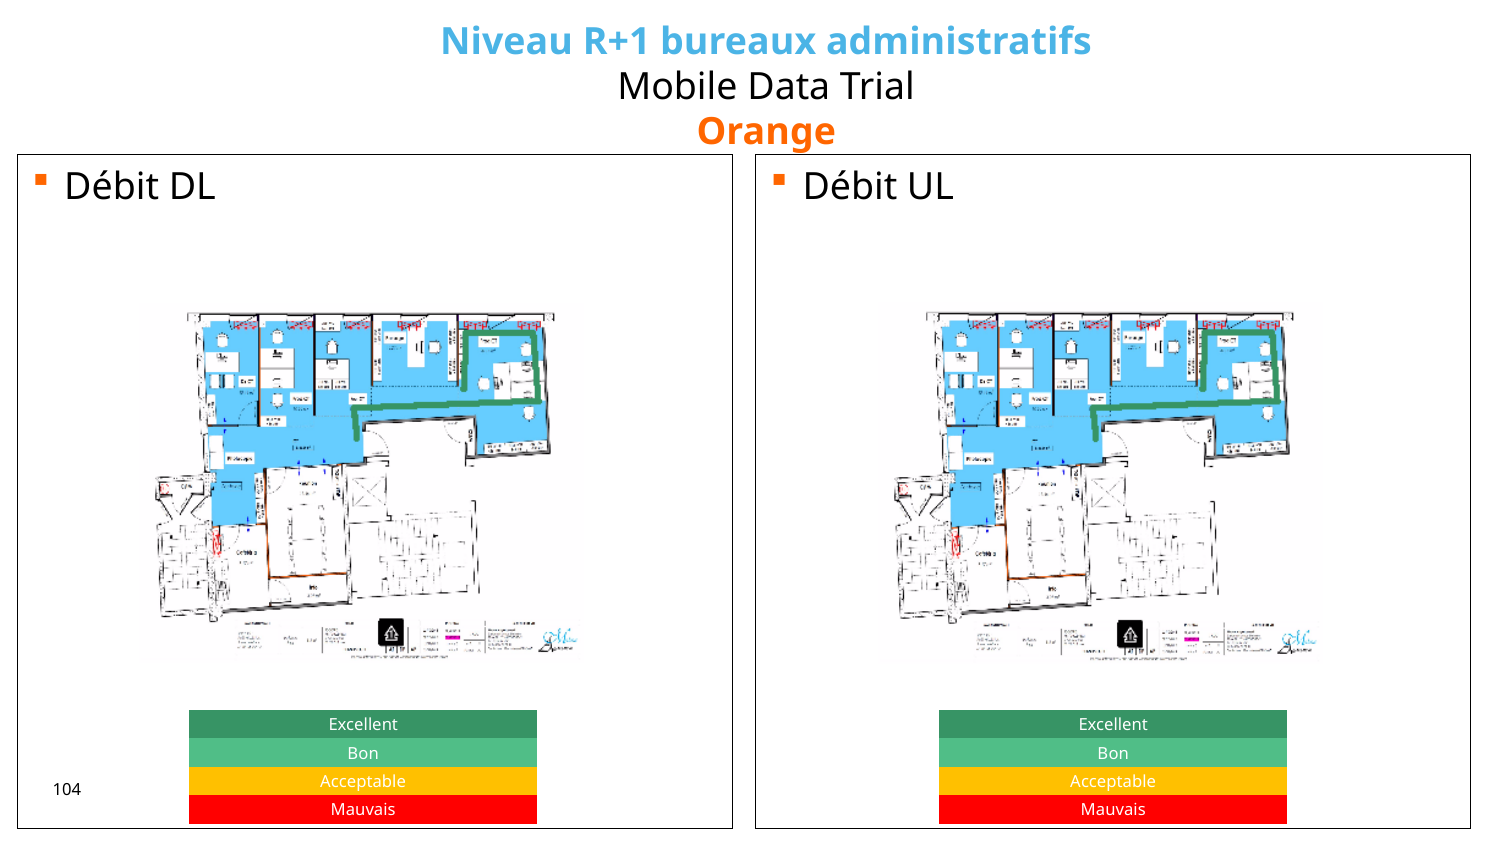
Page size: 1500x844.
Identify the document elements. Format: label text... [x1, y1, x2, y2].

table_header Excellent [939, 710, 1287, 738]
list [761, 257, 1466, 669]
text_box Débit UL [755, 154, 1471, 829]
text_box Niveau R+1 bureaux administratifs Mobile Data Trial Orange [187, 9, 1346, 125]
text_box Débit DL [17, 154, 733, 293]
table_cell Mauvais [939, 795, 1287, 824]
table_cell Acceptable [939, 767, 1287, 795]
table_cell Bon [189, 738, 537, 767]
table_header Excellent [189, 710, 537, 738]
table_cell Bon [939, 738, 1287, 767]
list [22, 259, 727, 667]
table_cell Acceptable [189, 767, 537, 795]
text_box Débit DL [17, 551, 733, 829]
text_box [732, 293, 756, 551]
table_cell Mauvais [189, 795, 537, 824]
